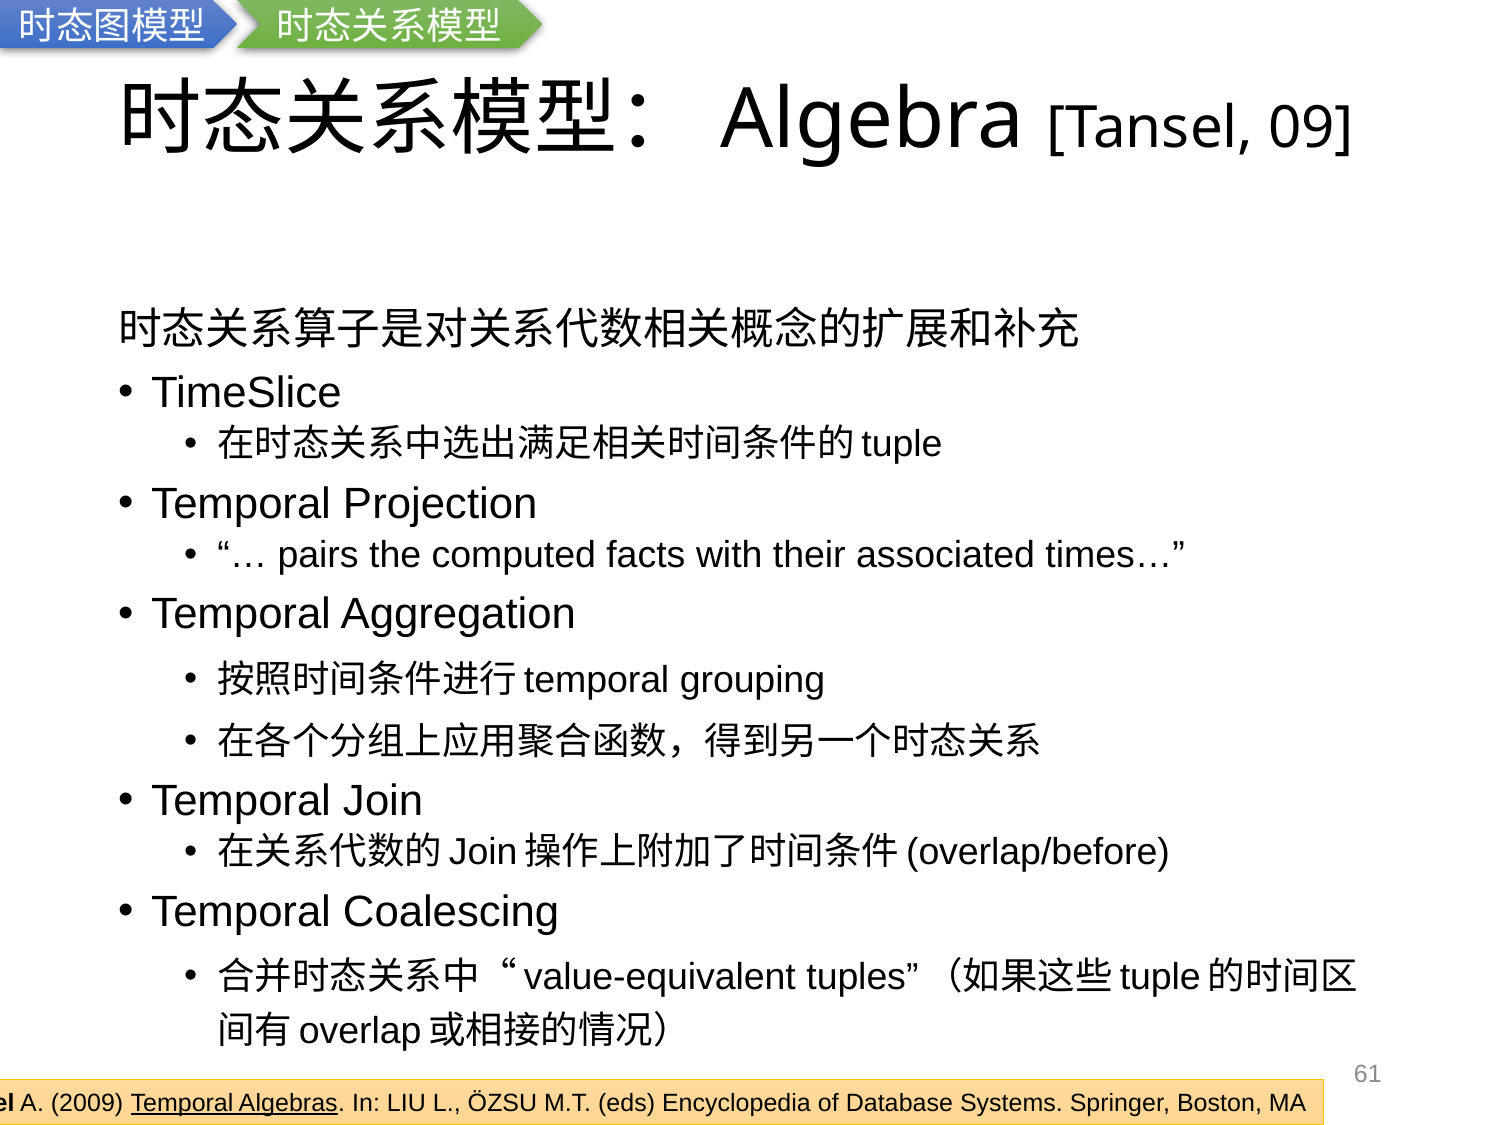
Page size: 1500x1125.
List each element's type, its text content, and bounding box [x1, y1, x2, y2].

title 时态关系模型：Algebra [Tansel, 09] [103, 59, 1397, 182]
slide_number 61 [1059, 1042, 1397, 1103]
text_box 时态图模型 [0, 0, 237, 49]
text_box 时态关系模型 [236, 0, 543, 49]
text_box Tansel A. (2009) Temporal Algebras. In: LIU L., ÖZSU M.T. (eds) Encyclopedia of Database Systems. Springer, Boston, MA [0, 1079, 1324, 1125]
list 时态关系算子是对关系代数相关概念的扩展和补充 TimeSlice 在时态关系中选出满足相关时间条件的tuple Temporal Projection “… pairs the computed facts with their associated times…” Temporal Aggregation 按照时间条件进行temporal grouping 在各个分组上应用聚合函数，得到另一个时态关系 Temporal Join 在关系代数的Join操作上附加了时间条件(overlap/before) Temporal Coalescing 合并时态关系中“value-equivalent tuples”（如果这些tuple的时间区间有overlap或相接的情况） [103, 299, 1397, 1066]
